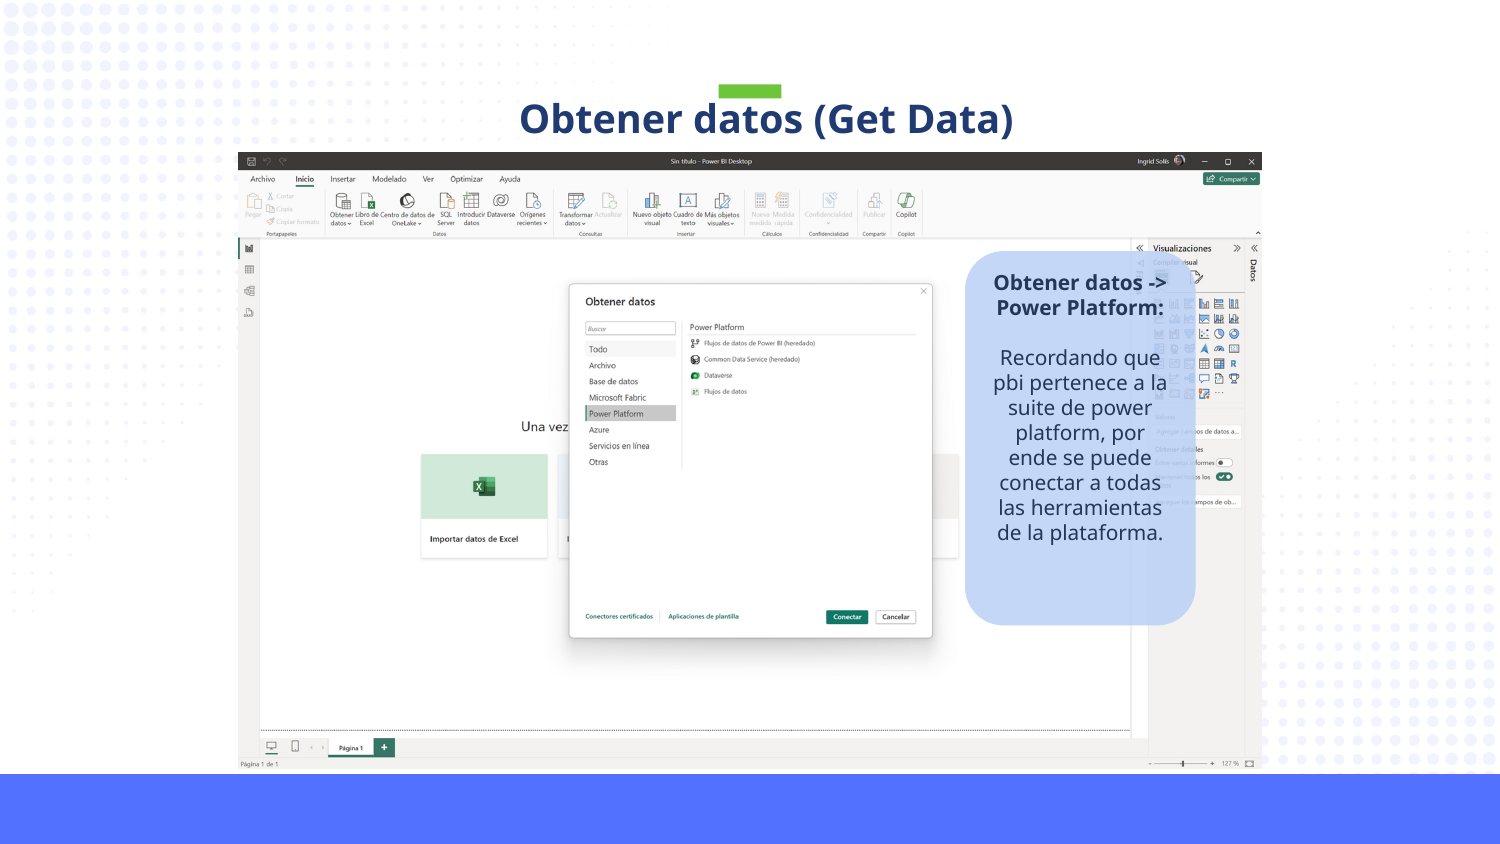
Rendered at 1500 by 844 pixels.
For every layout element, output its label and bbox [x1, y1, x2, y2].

text_box [0, 773, 1500, 844]
picture [0, 0, 1500, 773]
text_box [466, 84, 1067, 142]
